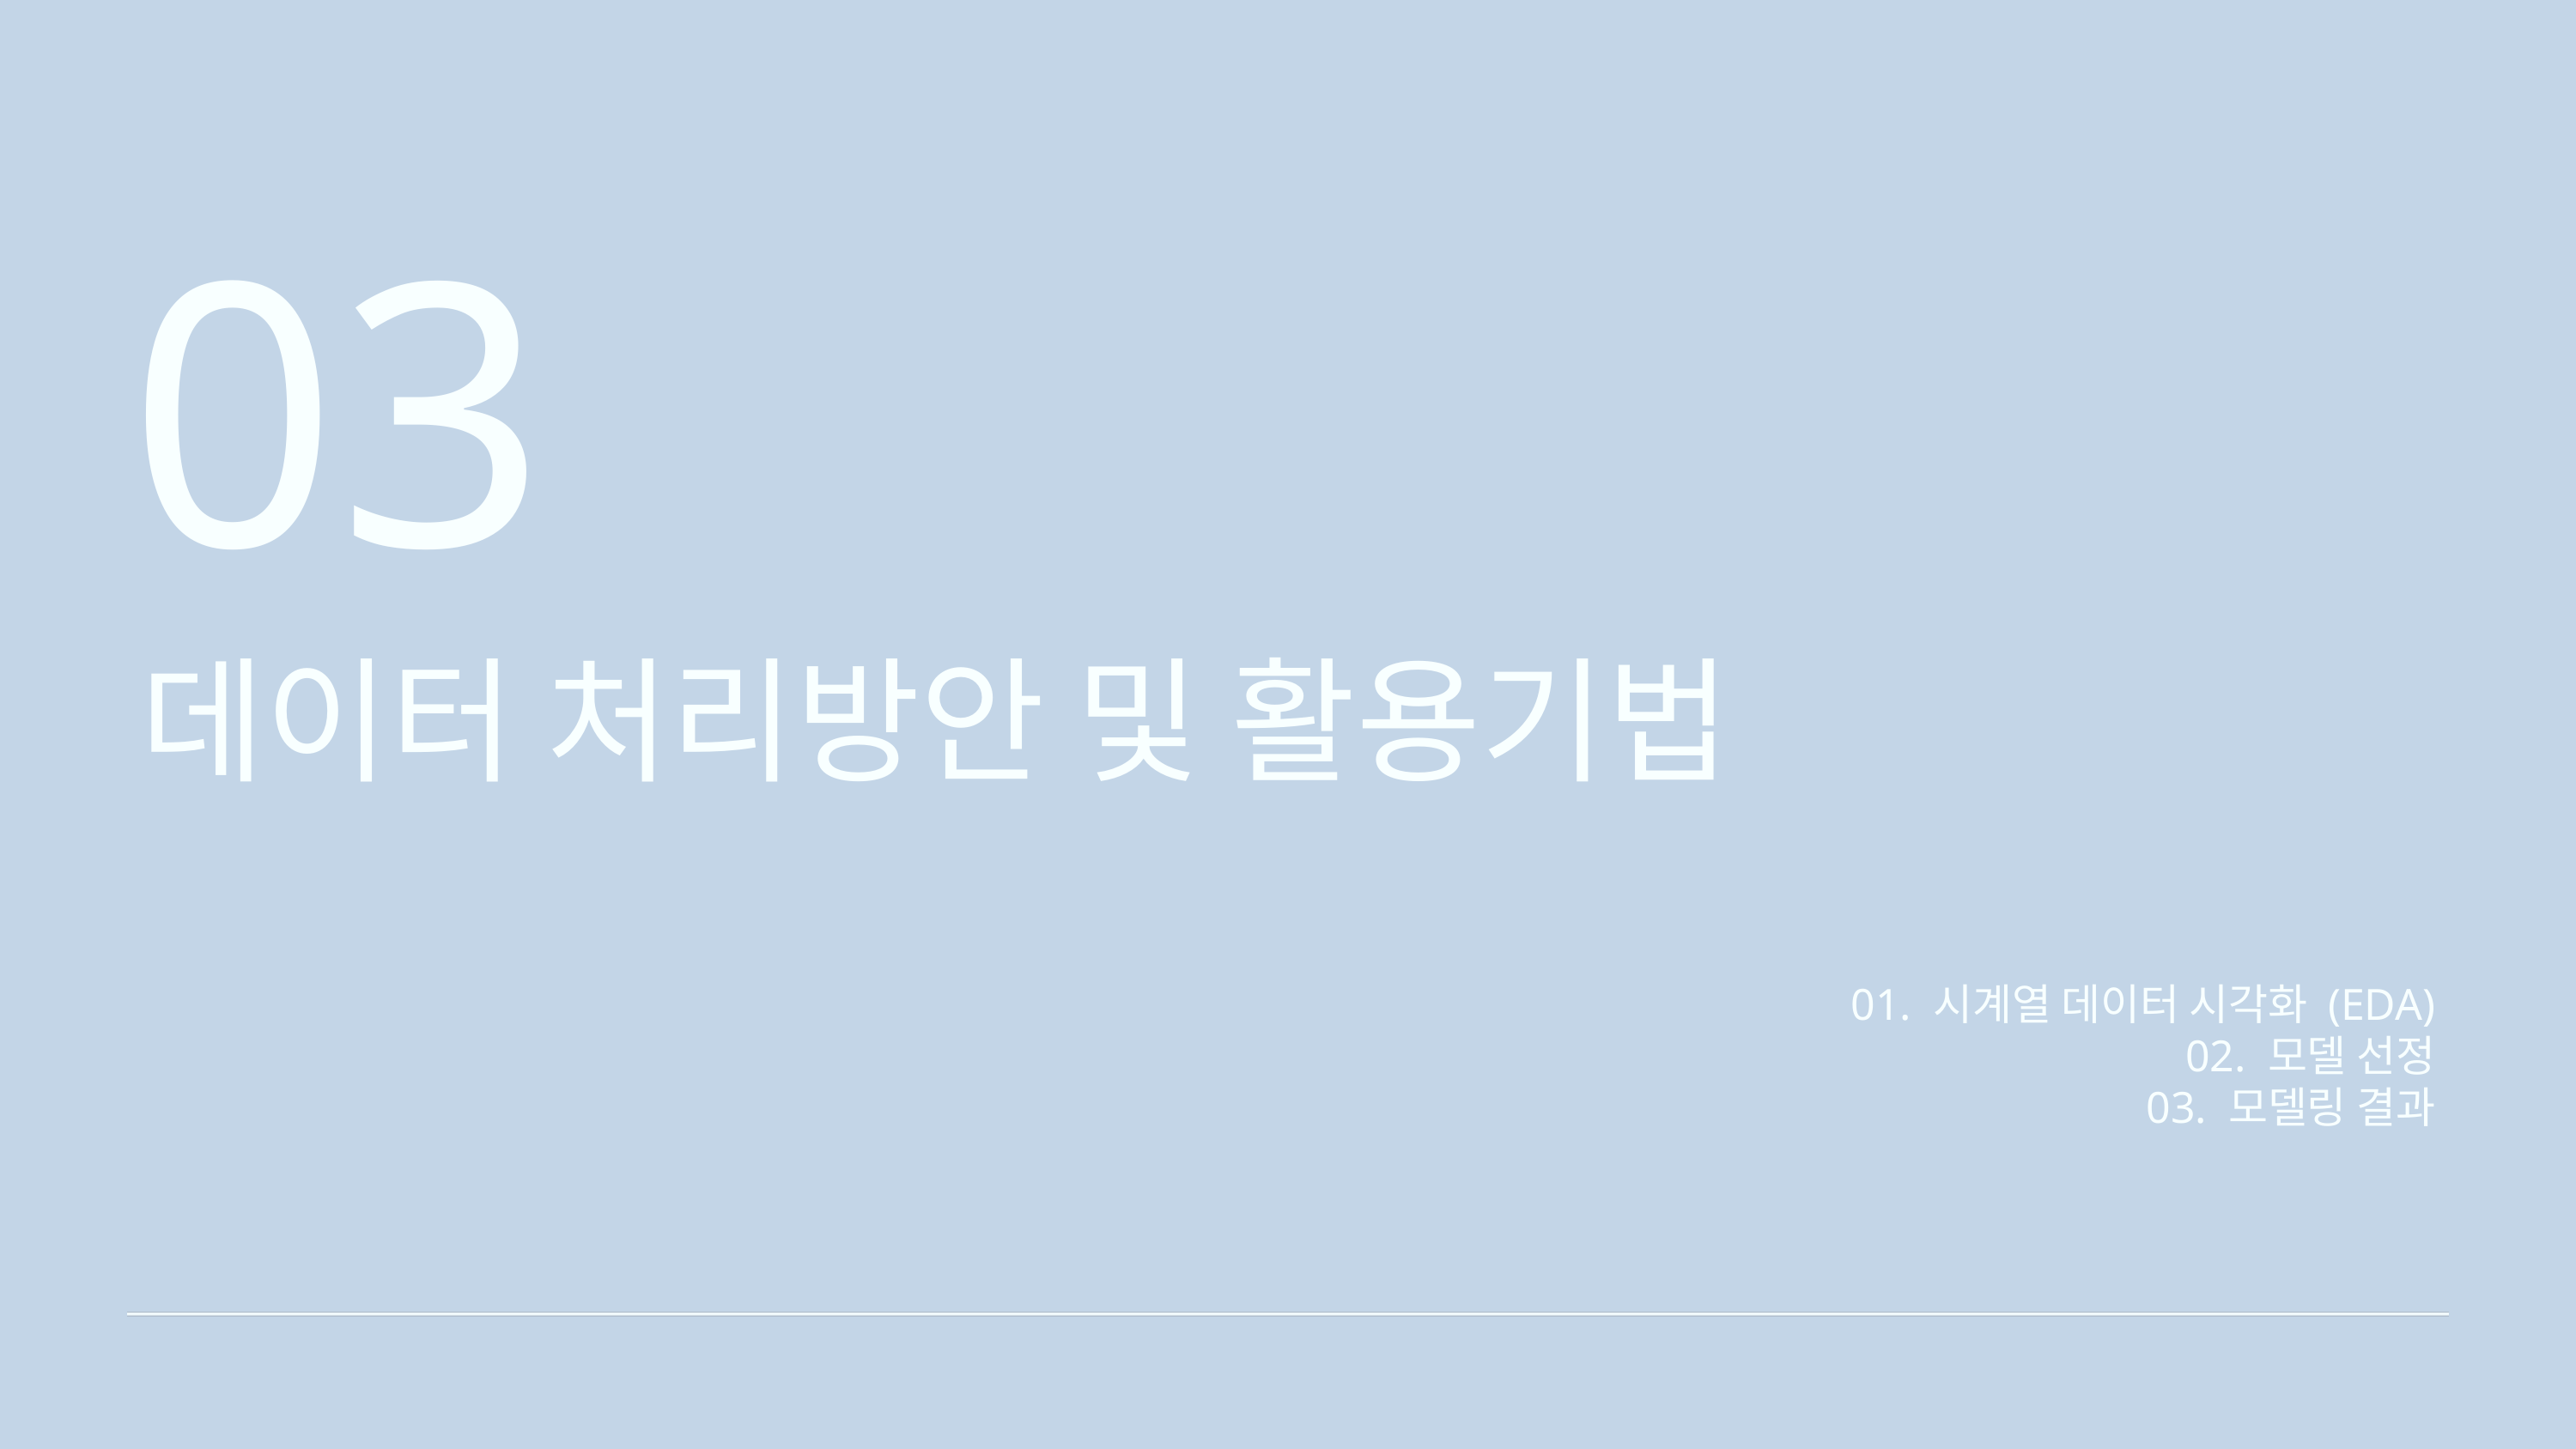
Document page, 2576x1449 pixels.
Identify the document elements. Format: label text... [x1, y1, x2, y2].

text_box 01. 시계열 데이터 시각화 (EDA) 02. 모델 선정 03. 모델링 결과 [1832, 970, 2449, 1138]
text_box 데이터 처리방안 및 활용기법 [127, 628, 1887, 805]
text_box 03 [115, 173, 1078, 626]
picture [127, 1308, 2449, 1320]
